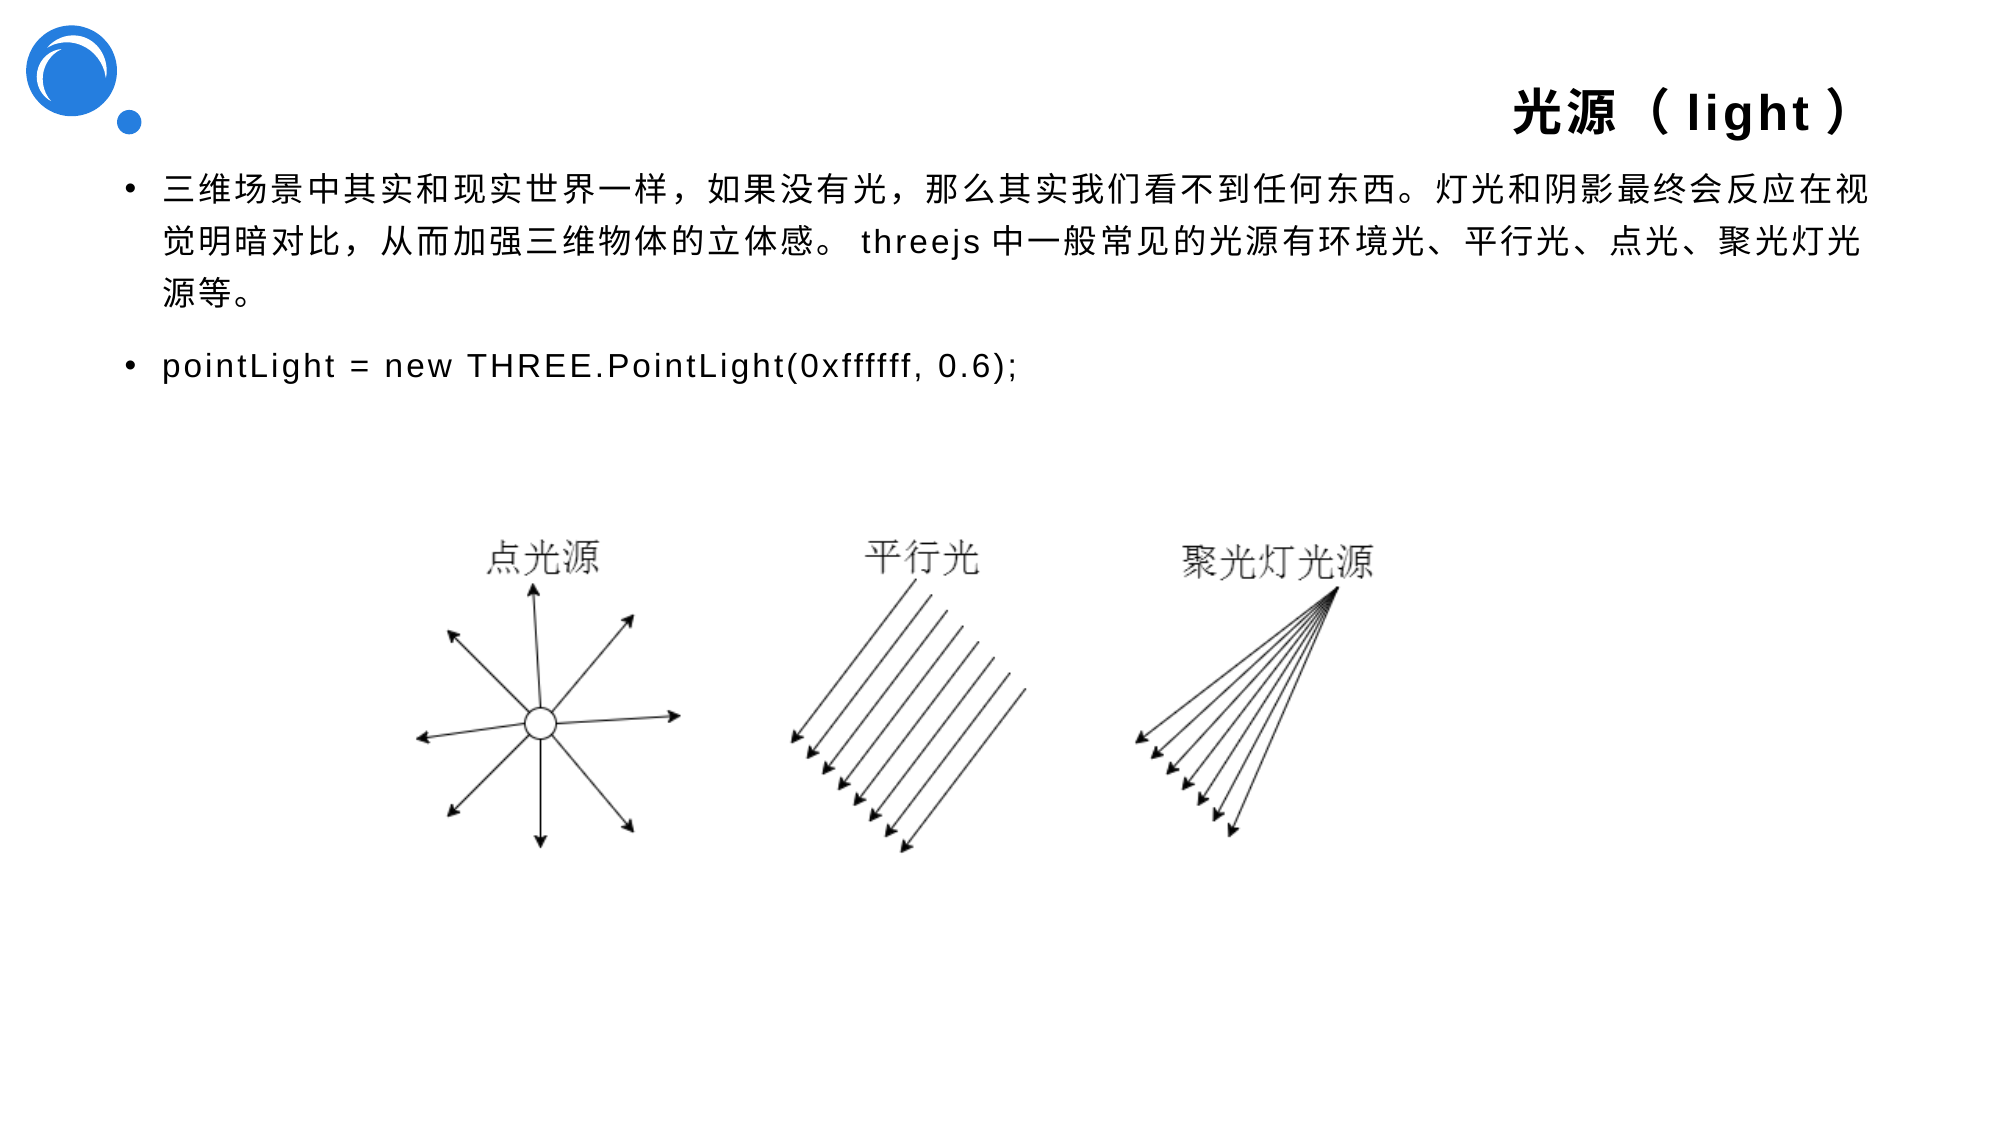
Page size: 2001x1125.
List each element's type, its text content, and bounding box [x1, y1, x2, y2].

title 光源（light） [109, 72, 1891, 146]
list 三维场景中其实和现实世界一样，如果没有光，那么其实我们看不到任何东西。灯光和阴影最终会反应在视觉明暗对比，从而加强三维物体的立体感。threejs中一般常见的光源有环境光、平行光、点光、聚光灯光源等。 pointLight = new THREE.PointLight(0xffffff, 0.6); [109, 156, 1891, 1041]
picture [404, 532, 1386, 867]
